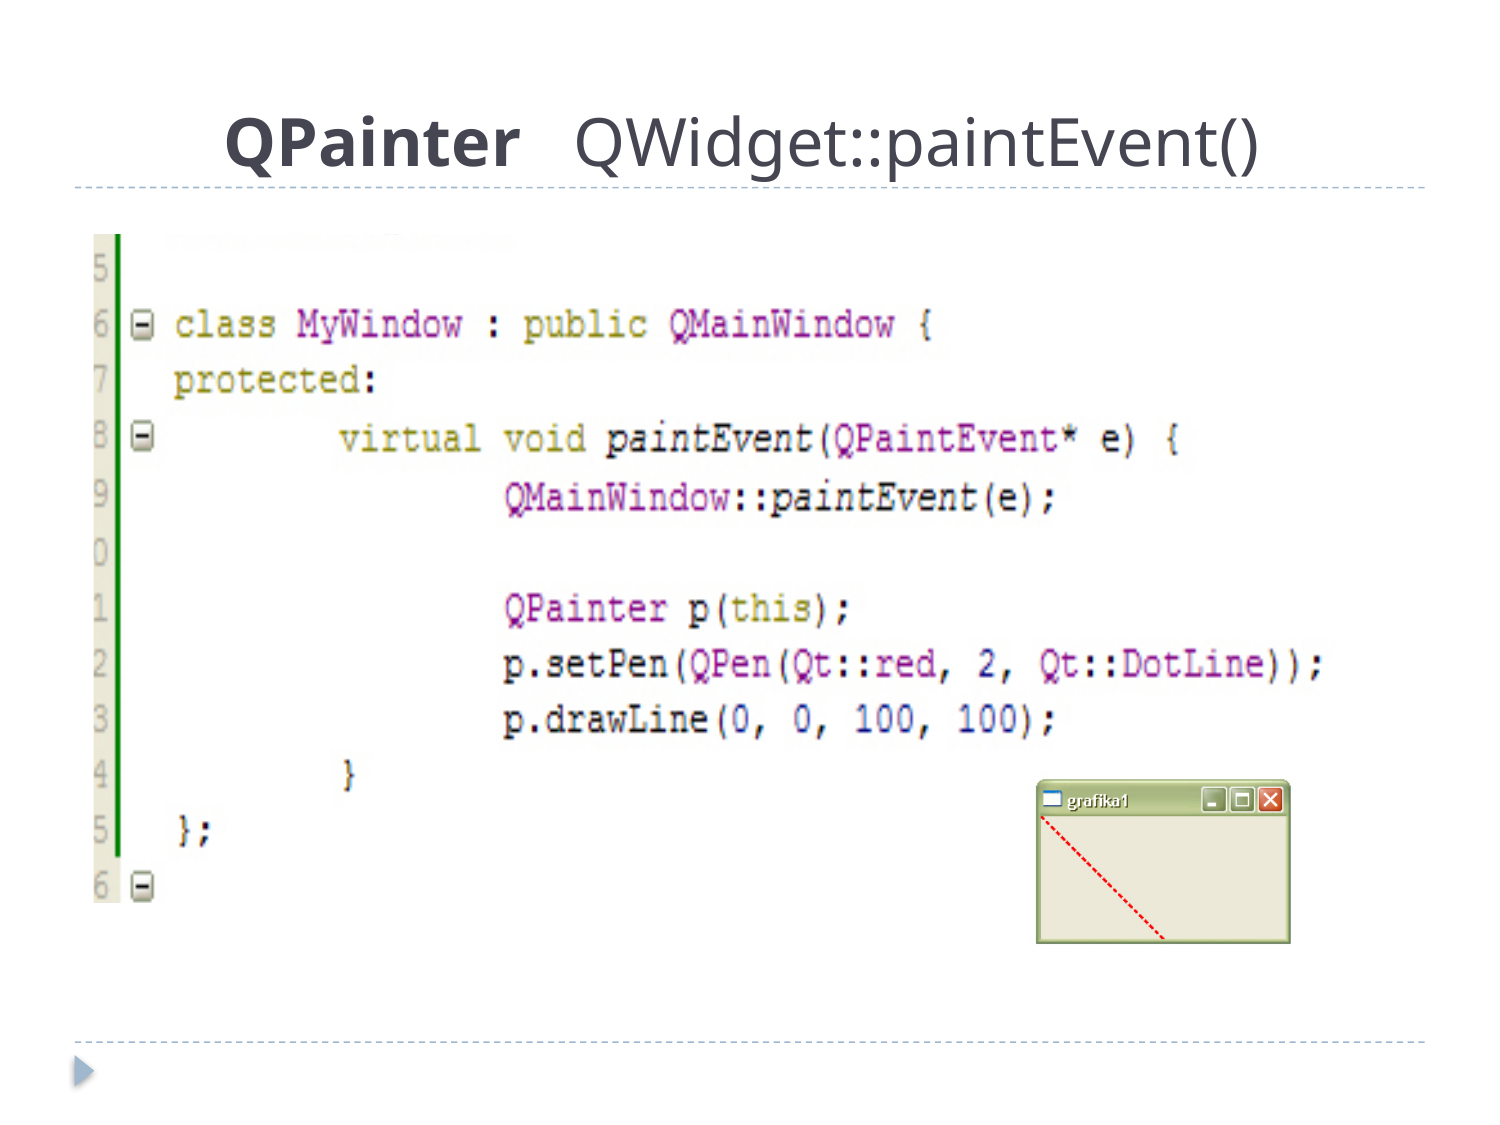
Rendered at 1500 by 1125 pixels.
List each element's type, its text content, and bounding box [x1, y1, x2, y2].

title QPainter QWidget::paintEvent() [75, 24, 1425, 188]
picture [93, 234, 1383, 960]
